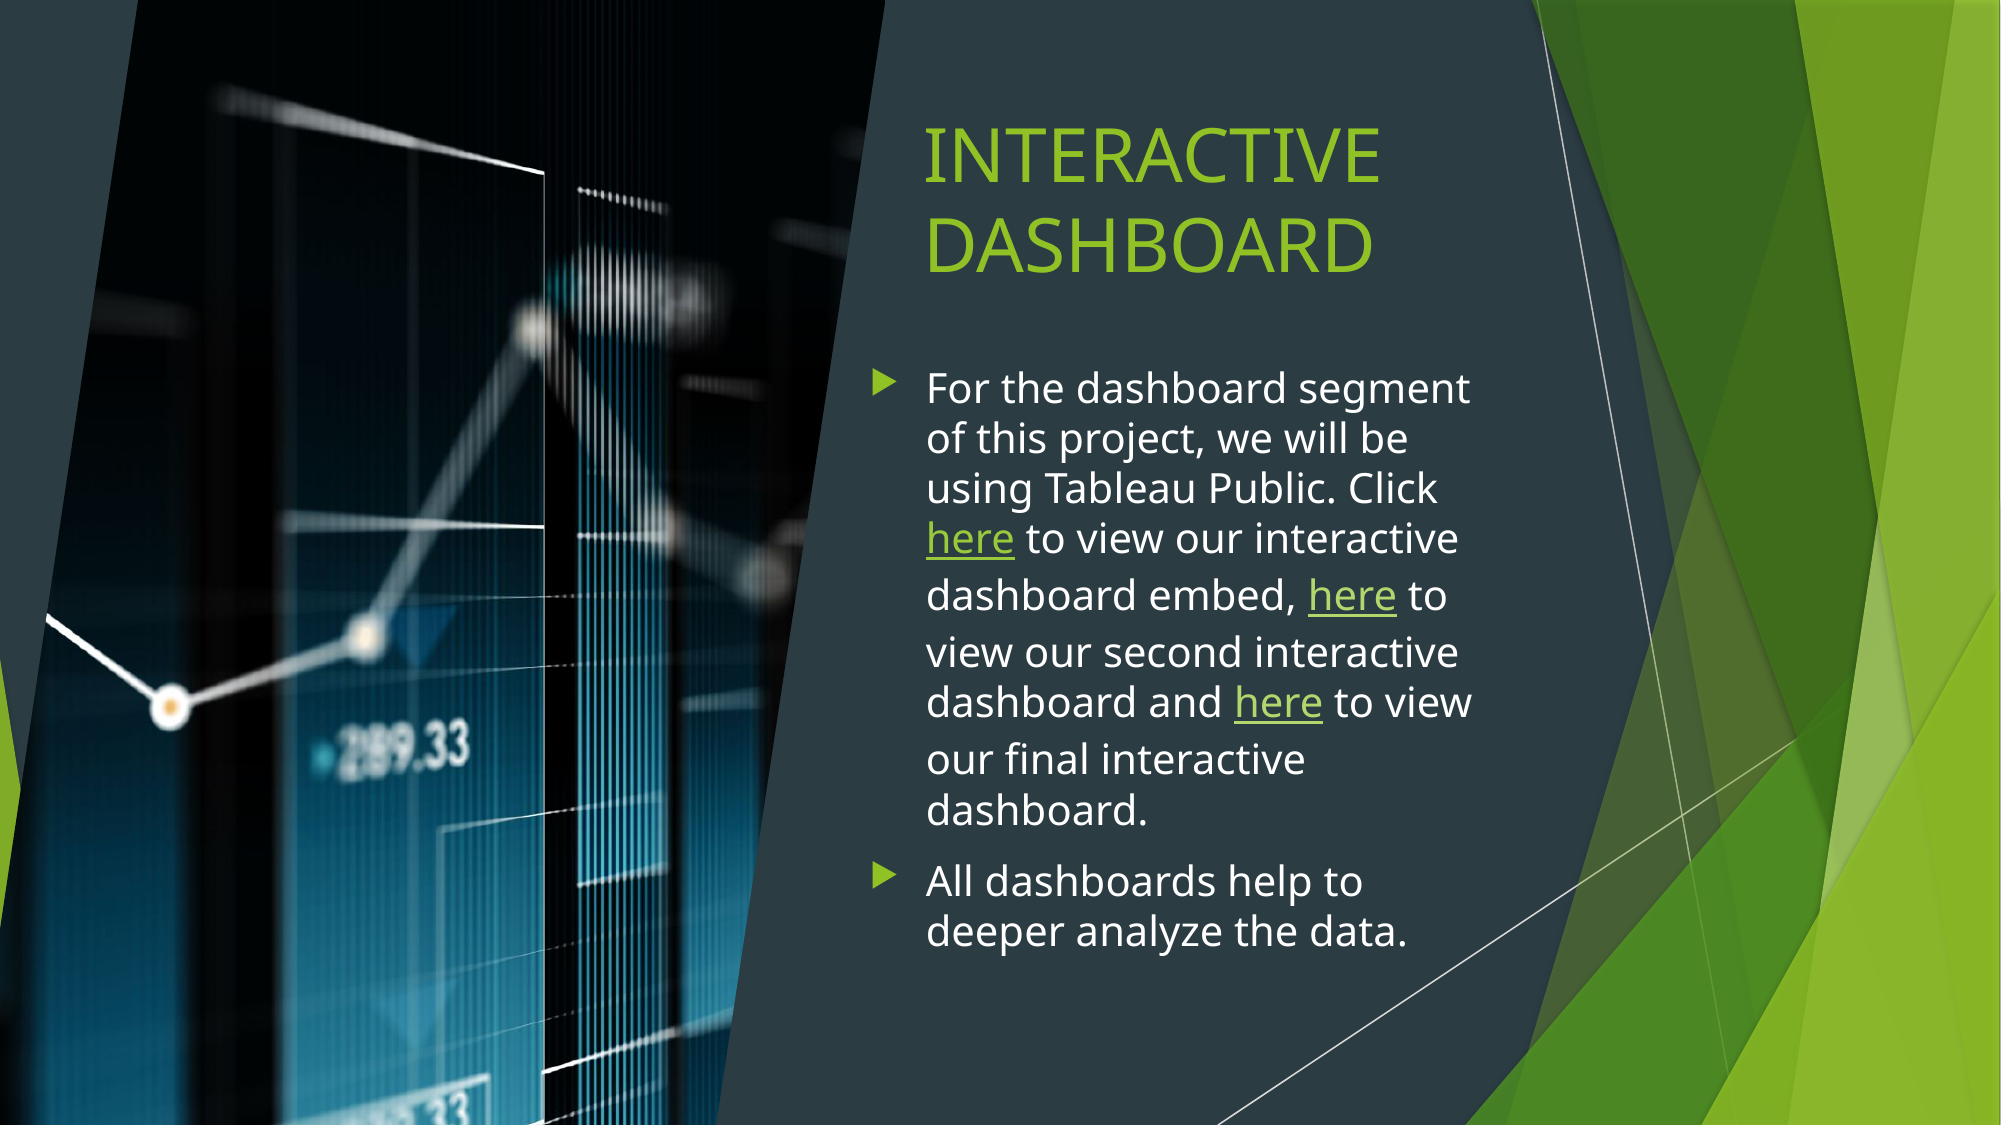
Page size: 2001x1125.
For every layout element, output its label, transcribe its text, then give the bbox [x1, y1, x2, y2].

picture [0, 0, 886, 1125]
title INTERACTIVE DASHBOARD [908, 99, 1522, 317]
list For the dashboard segment of this project, we will be using Tableau Public. Click here to view our interactive dashboard embed, here to view our second interactive dashboard and here to view our final interactive dashboard. All dashboards help to deeper analyze the data. [890, 354, 1522, 992]
